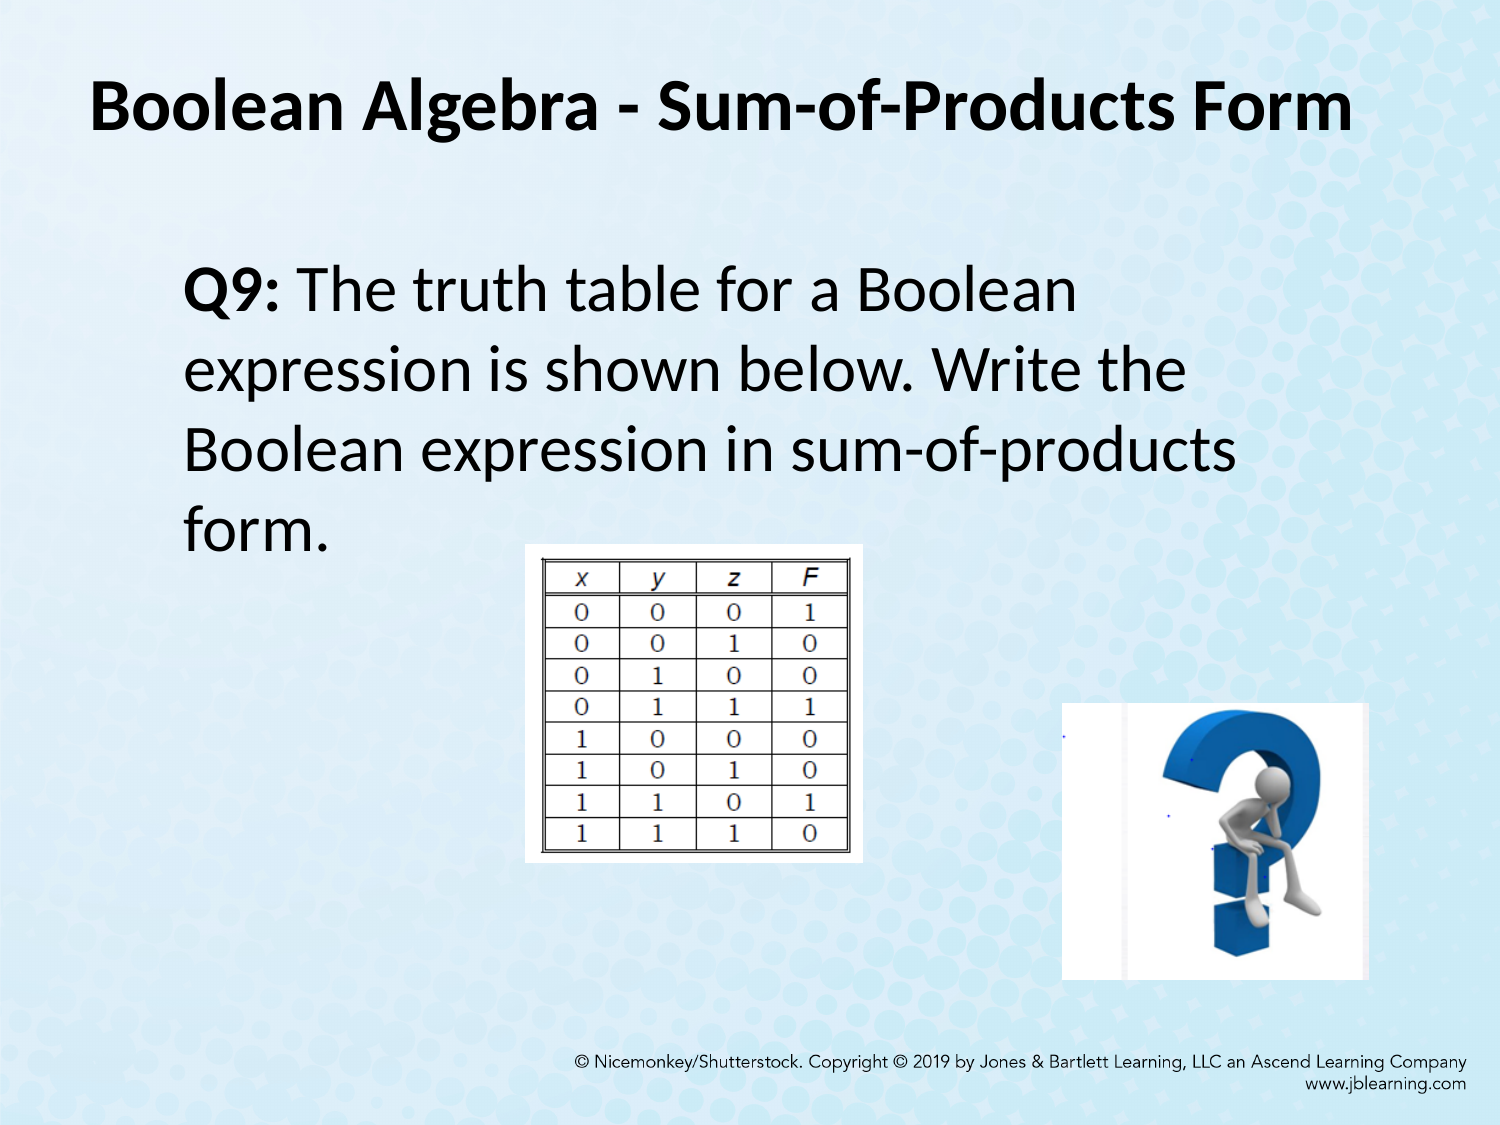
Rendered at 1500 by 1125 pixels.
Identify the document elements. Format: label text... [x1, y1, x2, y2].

picture [0, 0, 1500, 1125]
list Q9: The truth table for a Boolean expression is shown below. Write the Boolean expression in sum-of-products form. [112, 237, 1388, 1000]
title Boolean Algebra - Sum-of-Products Form [50, 37, 1413, 163]
